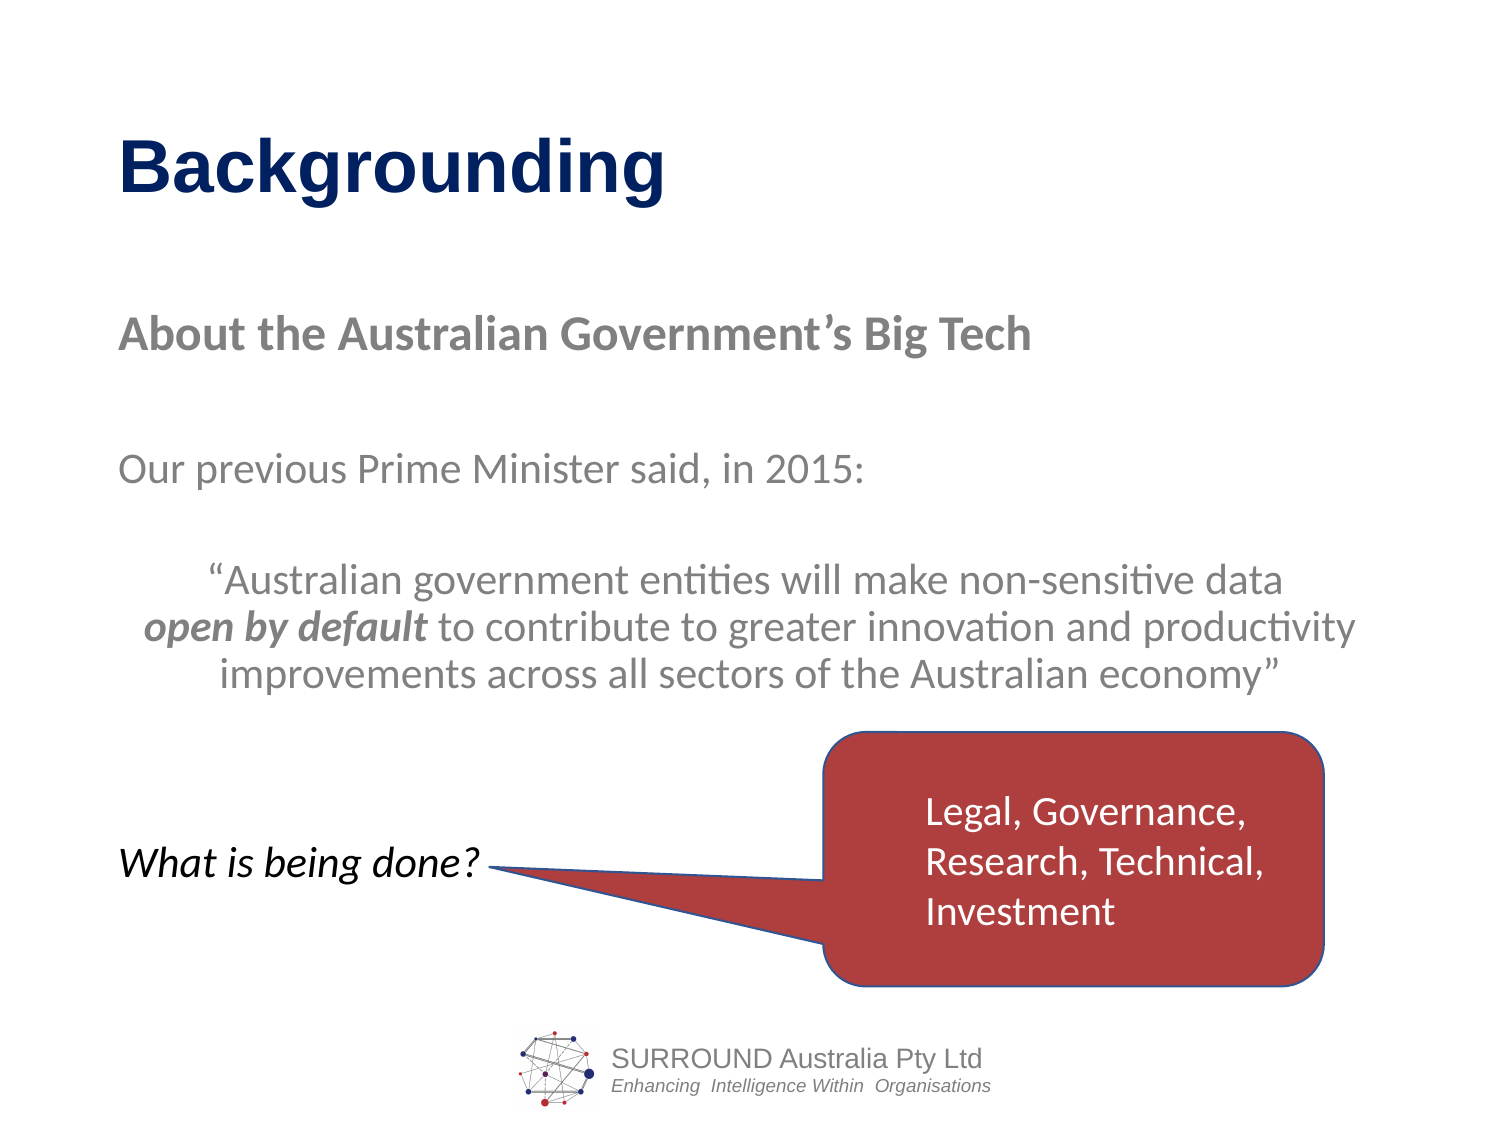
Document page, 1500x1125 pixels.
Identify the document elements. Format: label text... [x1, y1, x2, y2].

title Backgrounding [103, 59, 1397, 278]
picture [515, 1027, 597, 1110]
text_box Legal, Governance, Research, Technical, Investment [488, 730, 1325, 988]
list About the Australian Government’s Big Tech Our previous Prime Minister said, in 2015: “Australian government entities will make non-sensitive data open by default to contribute to greater innovation and productivity improvements across all sectors of the Australian economy” What is being done? [103, 299, 1397, 1014]
